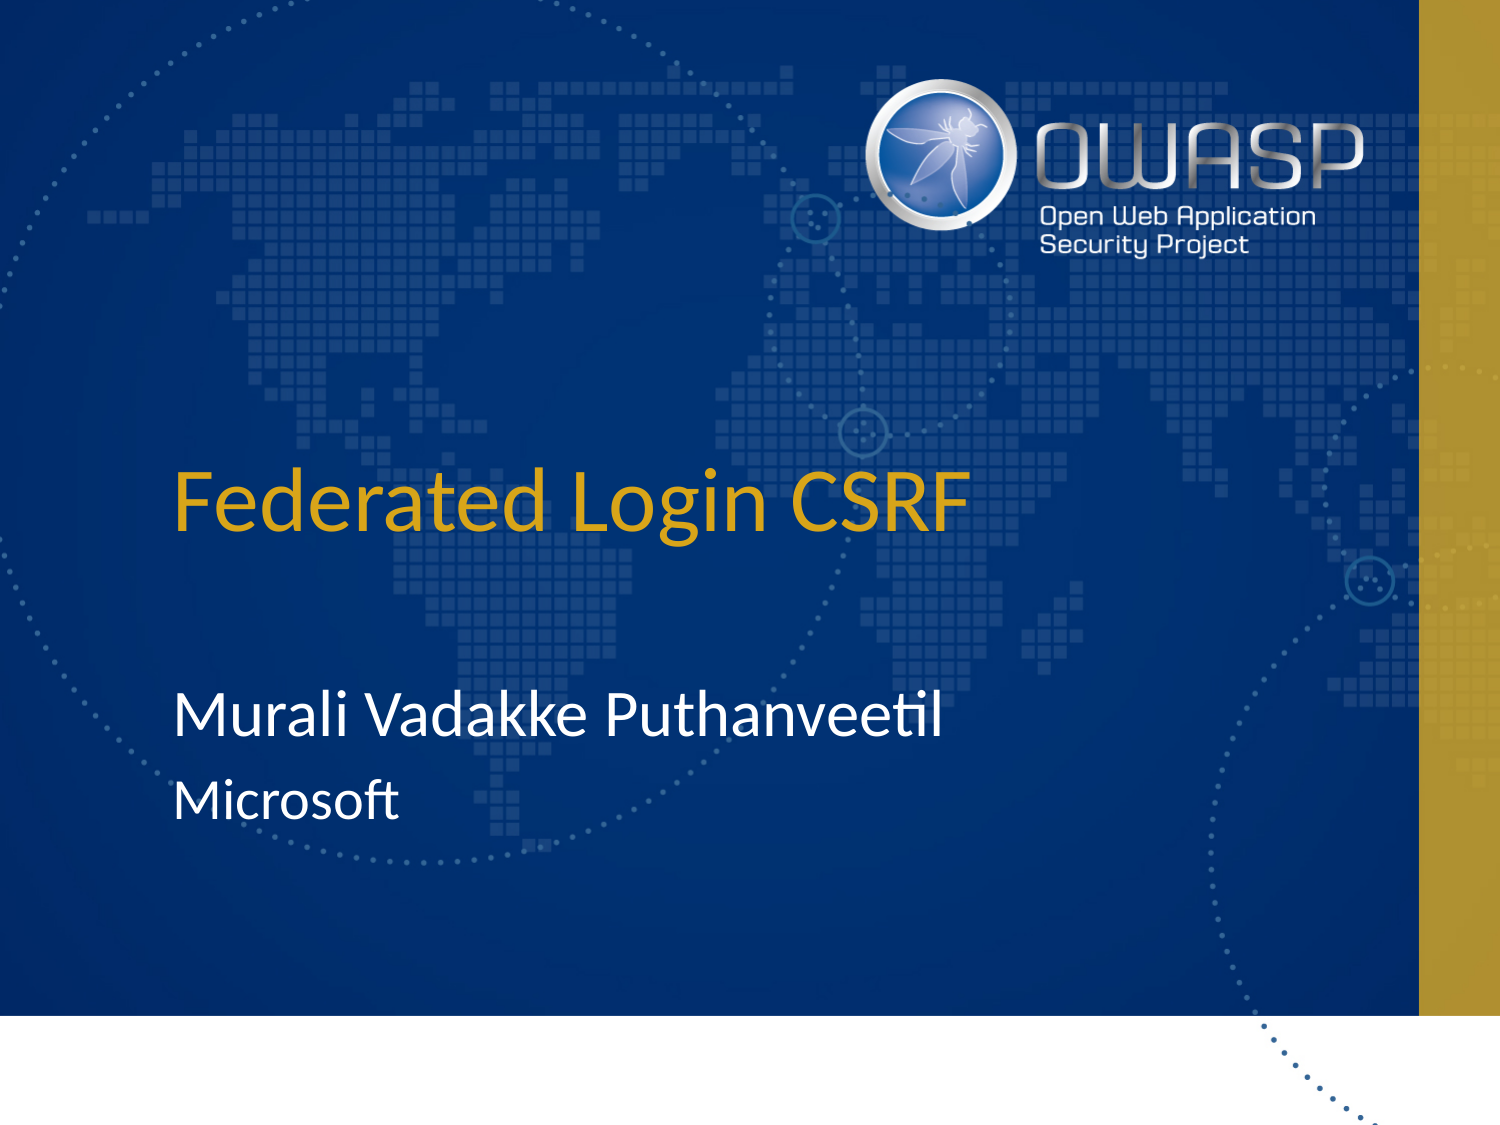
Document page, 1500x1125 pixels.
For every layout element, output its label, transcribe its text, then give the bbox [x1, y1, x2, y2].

subtitle Murali Vadakke Puthanveetil Microsoft [157, 661, 1163, 950]
title Federated Login CSRF [157, 373, 1275, 615]
picture [0, 0, 1500, 1125]
